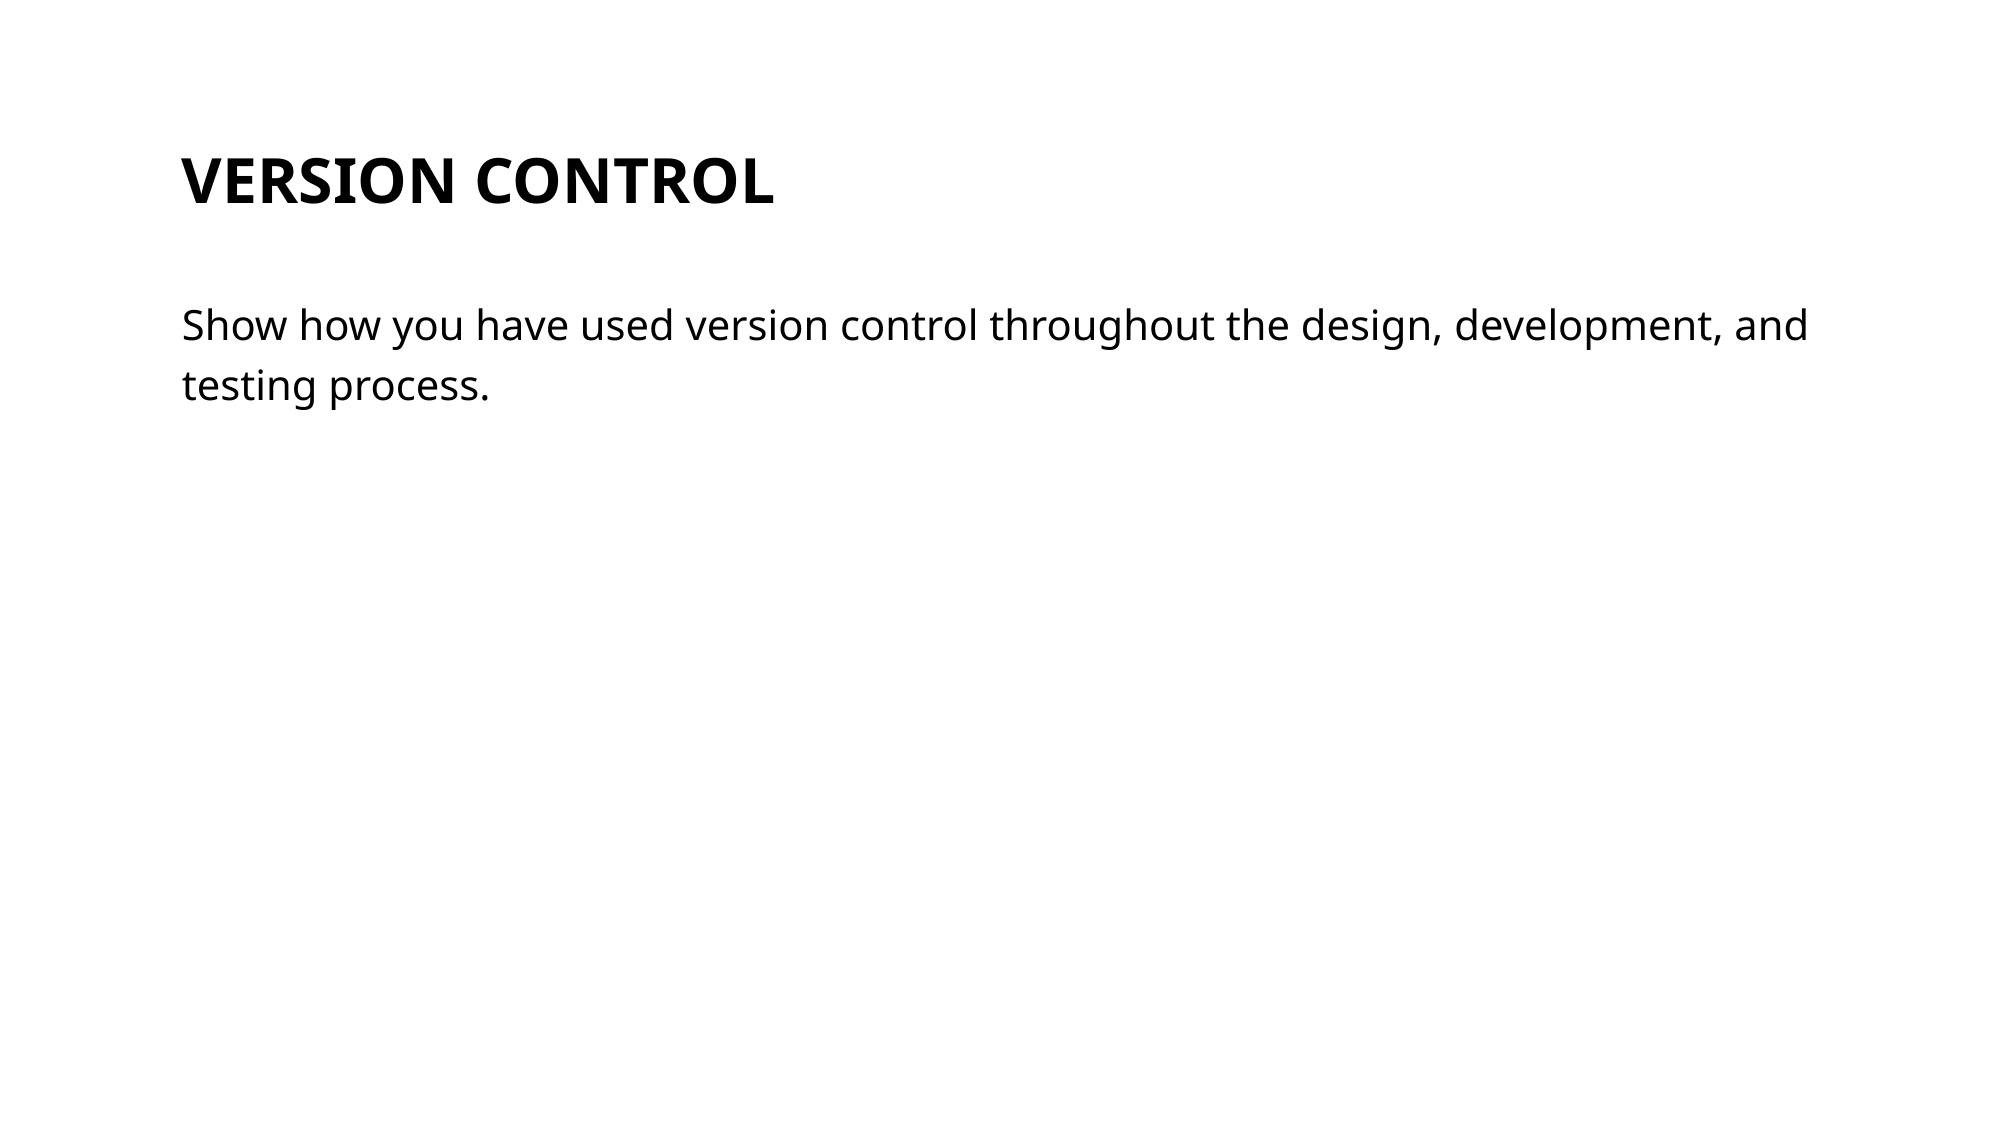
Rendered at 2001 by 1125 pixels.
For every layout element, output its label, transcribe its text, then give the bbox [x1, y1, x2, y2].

title VERSION CONTROL [166, 90, 1834, 276]
list Show how you have used version control throughout the design, development, and testing process. [166, 281, 1834, 1035]
